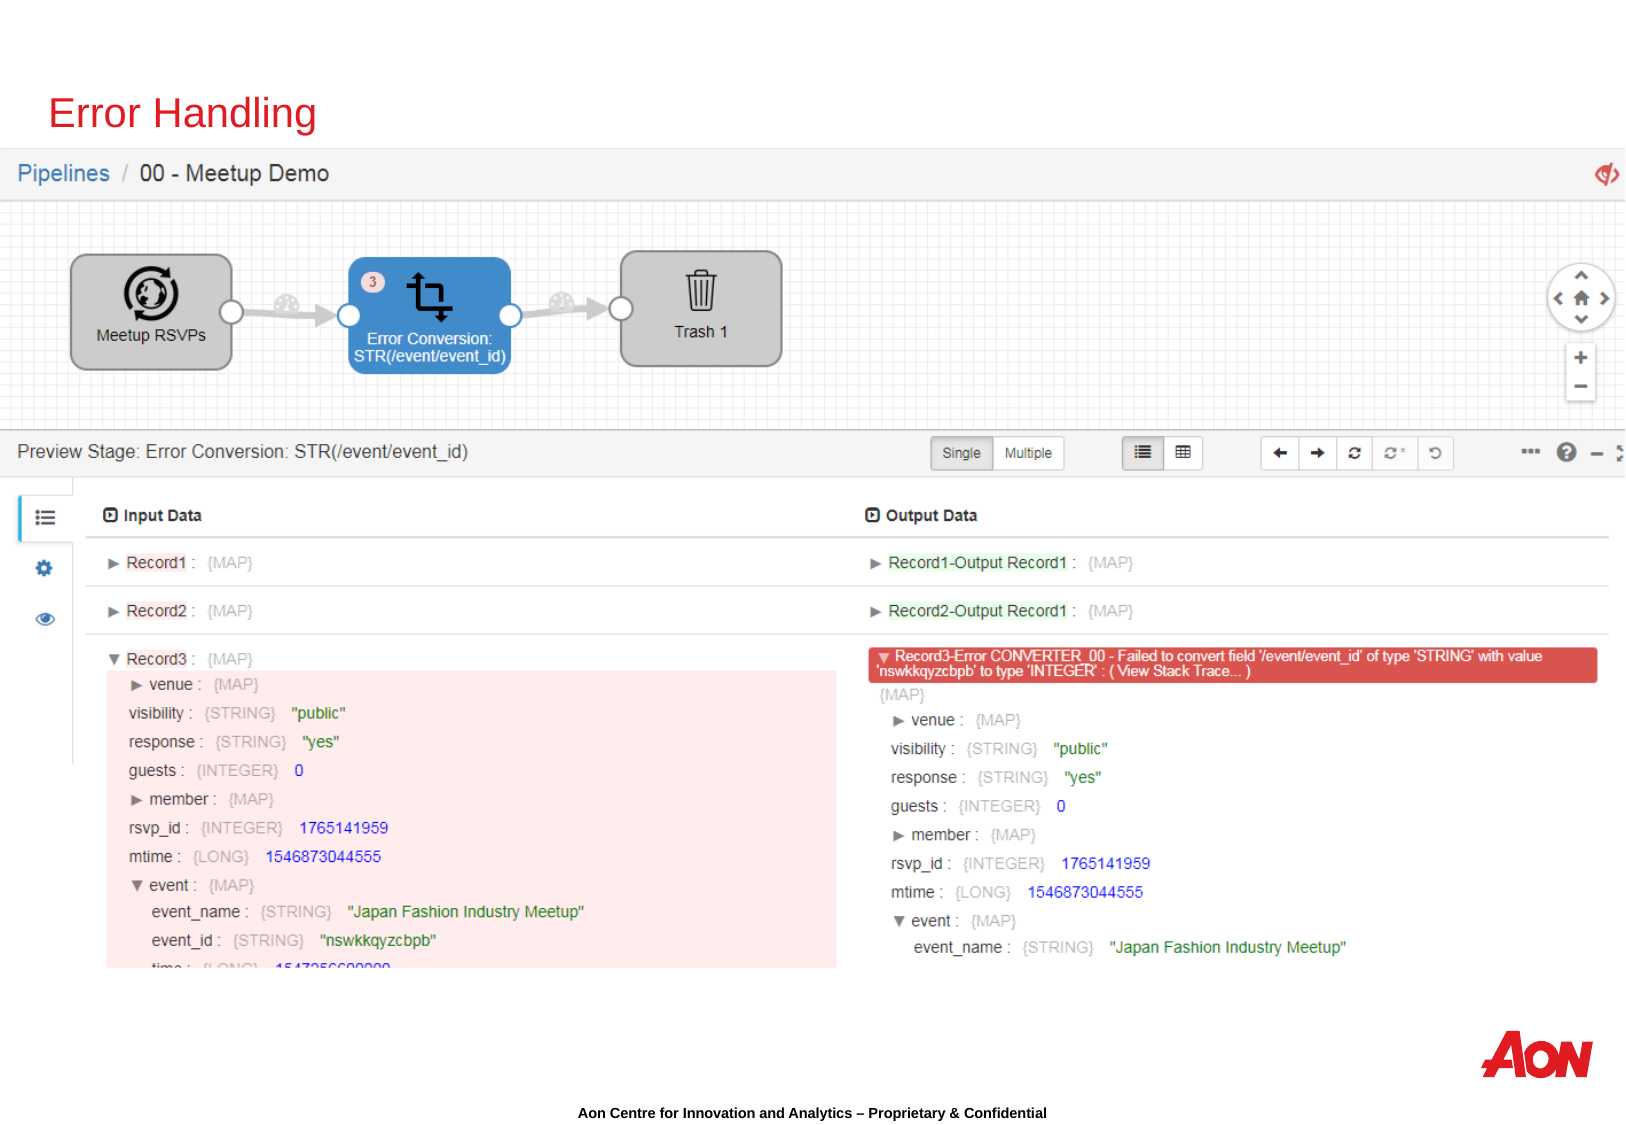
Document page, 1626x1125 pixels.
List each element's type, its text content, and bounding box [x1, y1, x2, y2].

picture [0, 148, 1625, 977]
title Error Handling [47, 49, 1511, 136]
